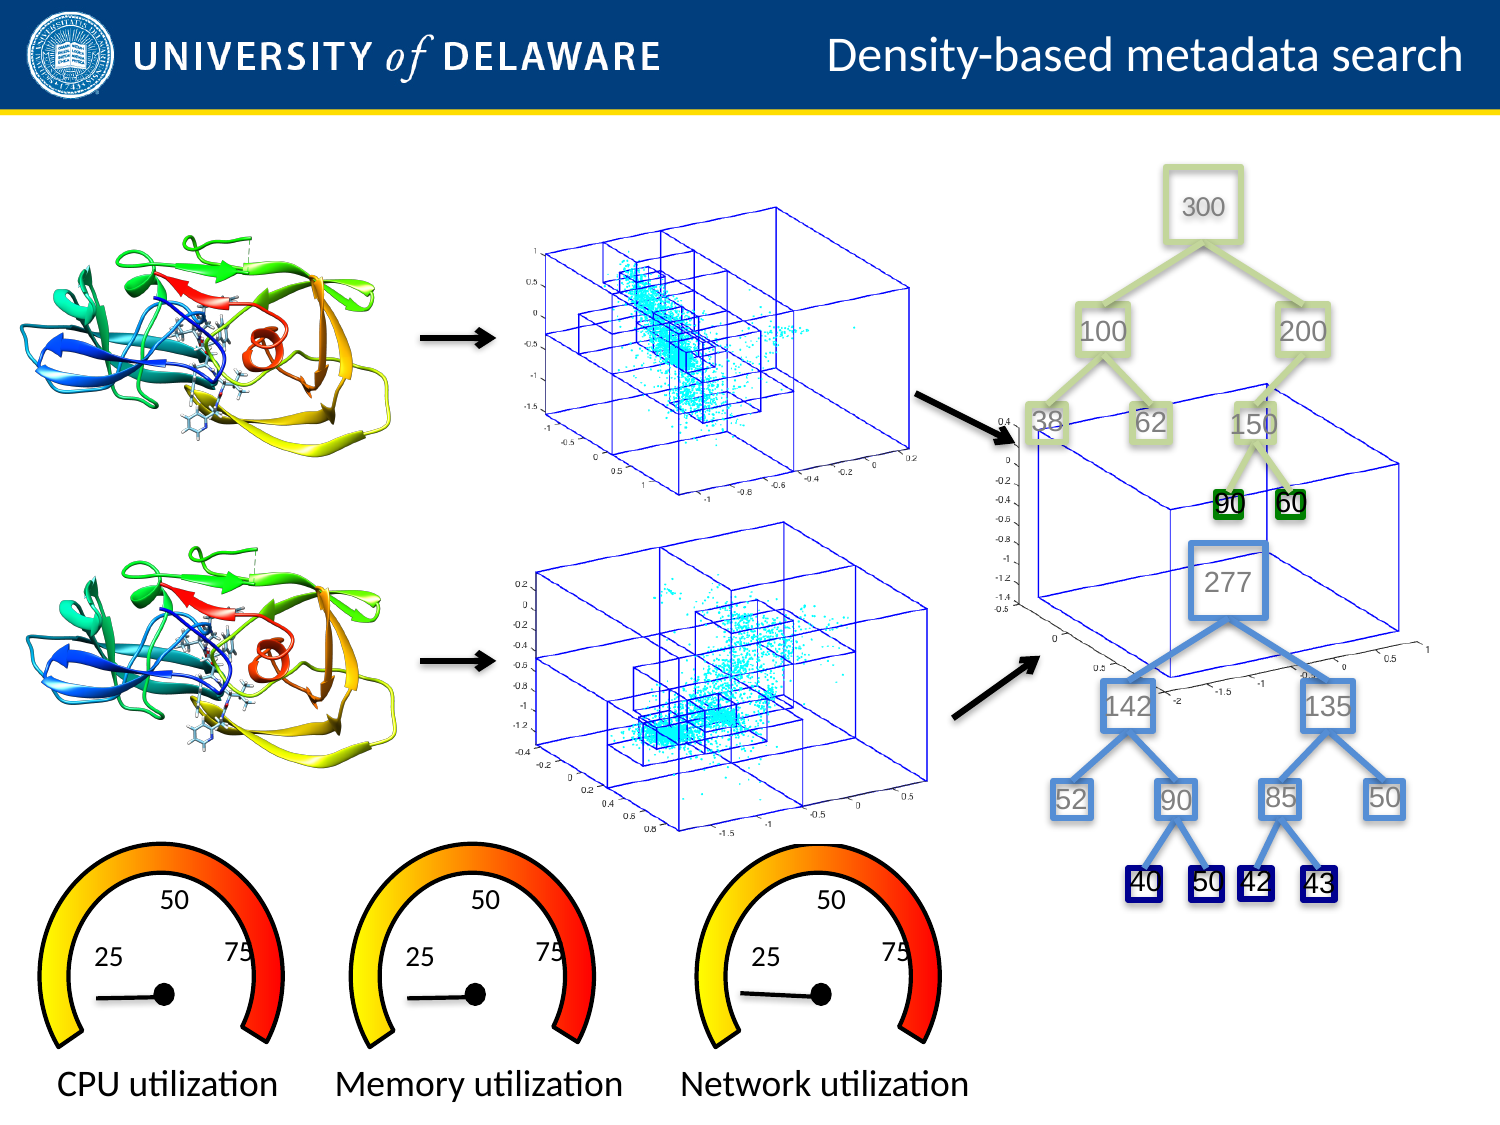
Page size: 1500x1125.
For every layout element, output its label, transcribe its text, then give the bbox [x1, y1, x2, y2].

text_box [740, 992, 822, 998]
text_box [662, 843, 988, 1113]
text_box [39, 843, 296, 1113]
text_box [1017, 166, 1342, 528]
picture [0, 0, 1500, 1125]
text_box Density-based metadata search [811, 14, 1491, 89]
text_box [317, 843, 641, 1113]
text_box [915, 392, 1012, 444]
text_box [952, 655, 1035, 719]
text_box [1041, 542, 1416, 908]
